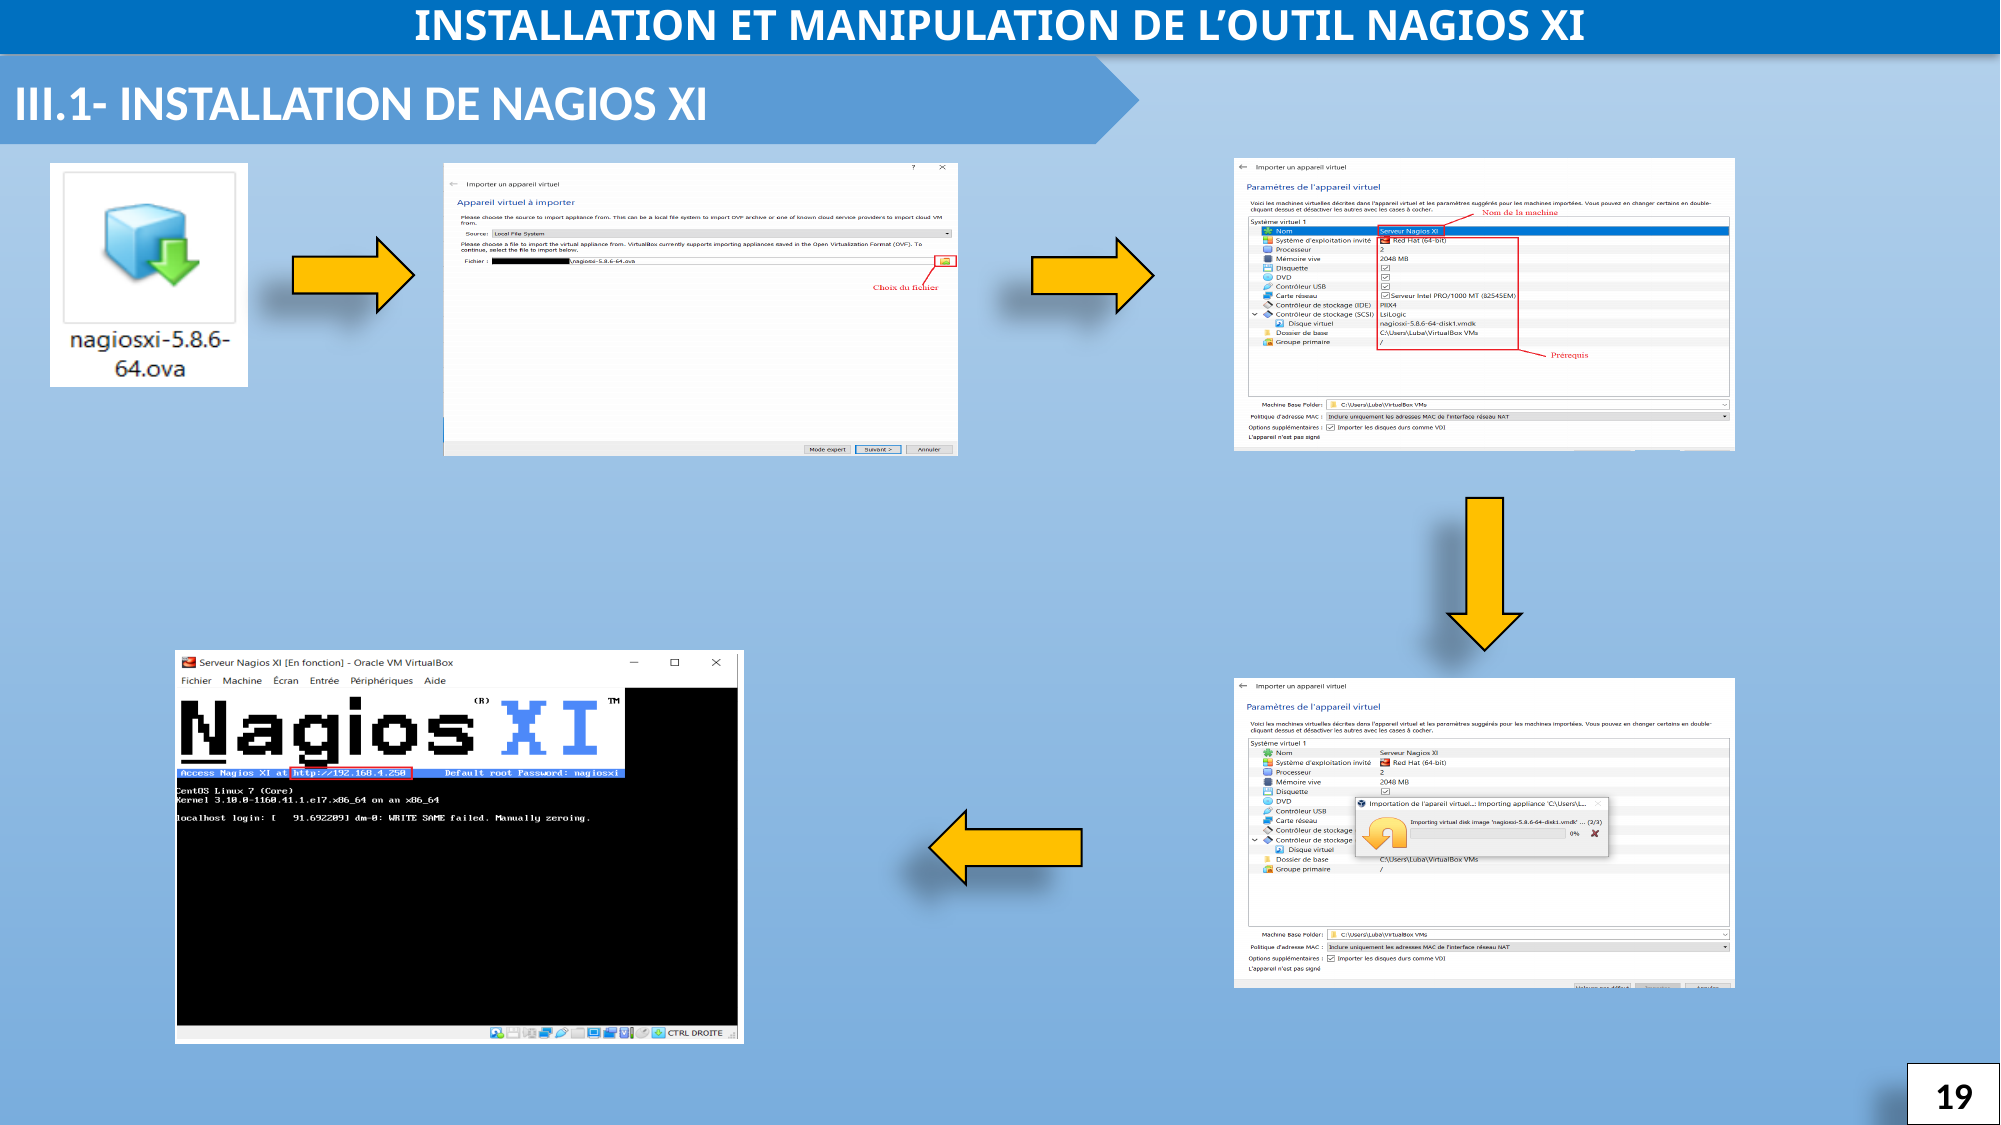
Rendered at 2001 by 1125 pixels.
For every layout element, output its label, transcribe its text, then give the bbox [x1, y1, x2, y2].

picture [1234, 158, 1735, 451]
picture [443, 163, 958, 456]
picture [50, 163, 248, 387]
picture [1234, 678, 1735, 988]
text_box [1031, 236, 1155, 315]
picture [175, 650, 744, 1044]
text_box [927, 808, 1083, 887]
text_box 19 [1907, 1063, 2000, 1125]
text_box INSTALLATION ET MANIPULATION DE L’OUTIL NAGIOS XI [0, 0, 2000, 54]
text_box [1445, 496, 1524, 653]
text_box III.1- INSTALLATION DE NAGIOS XI [0, 55, 1141, 146]
text_box [291, 235, 416, 315]
